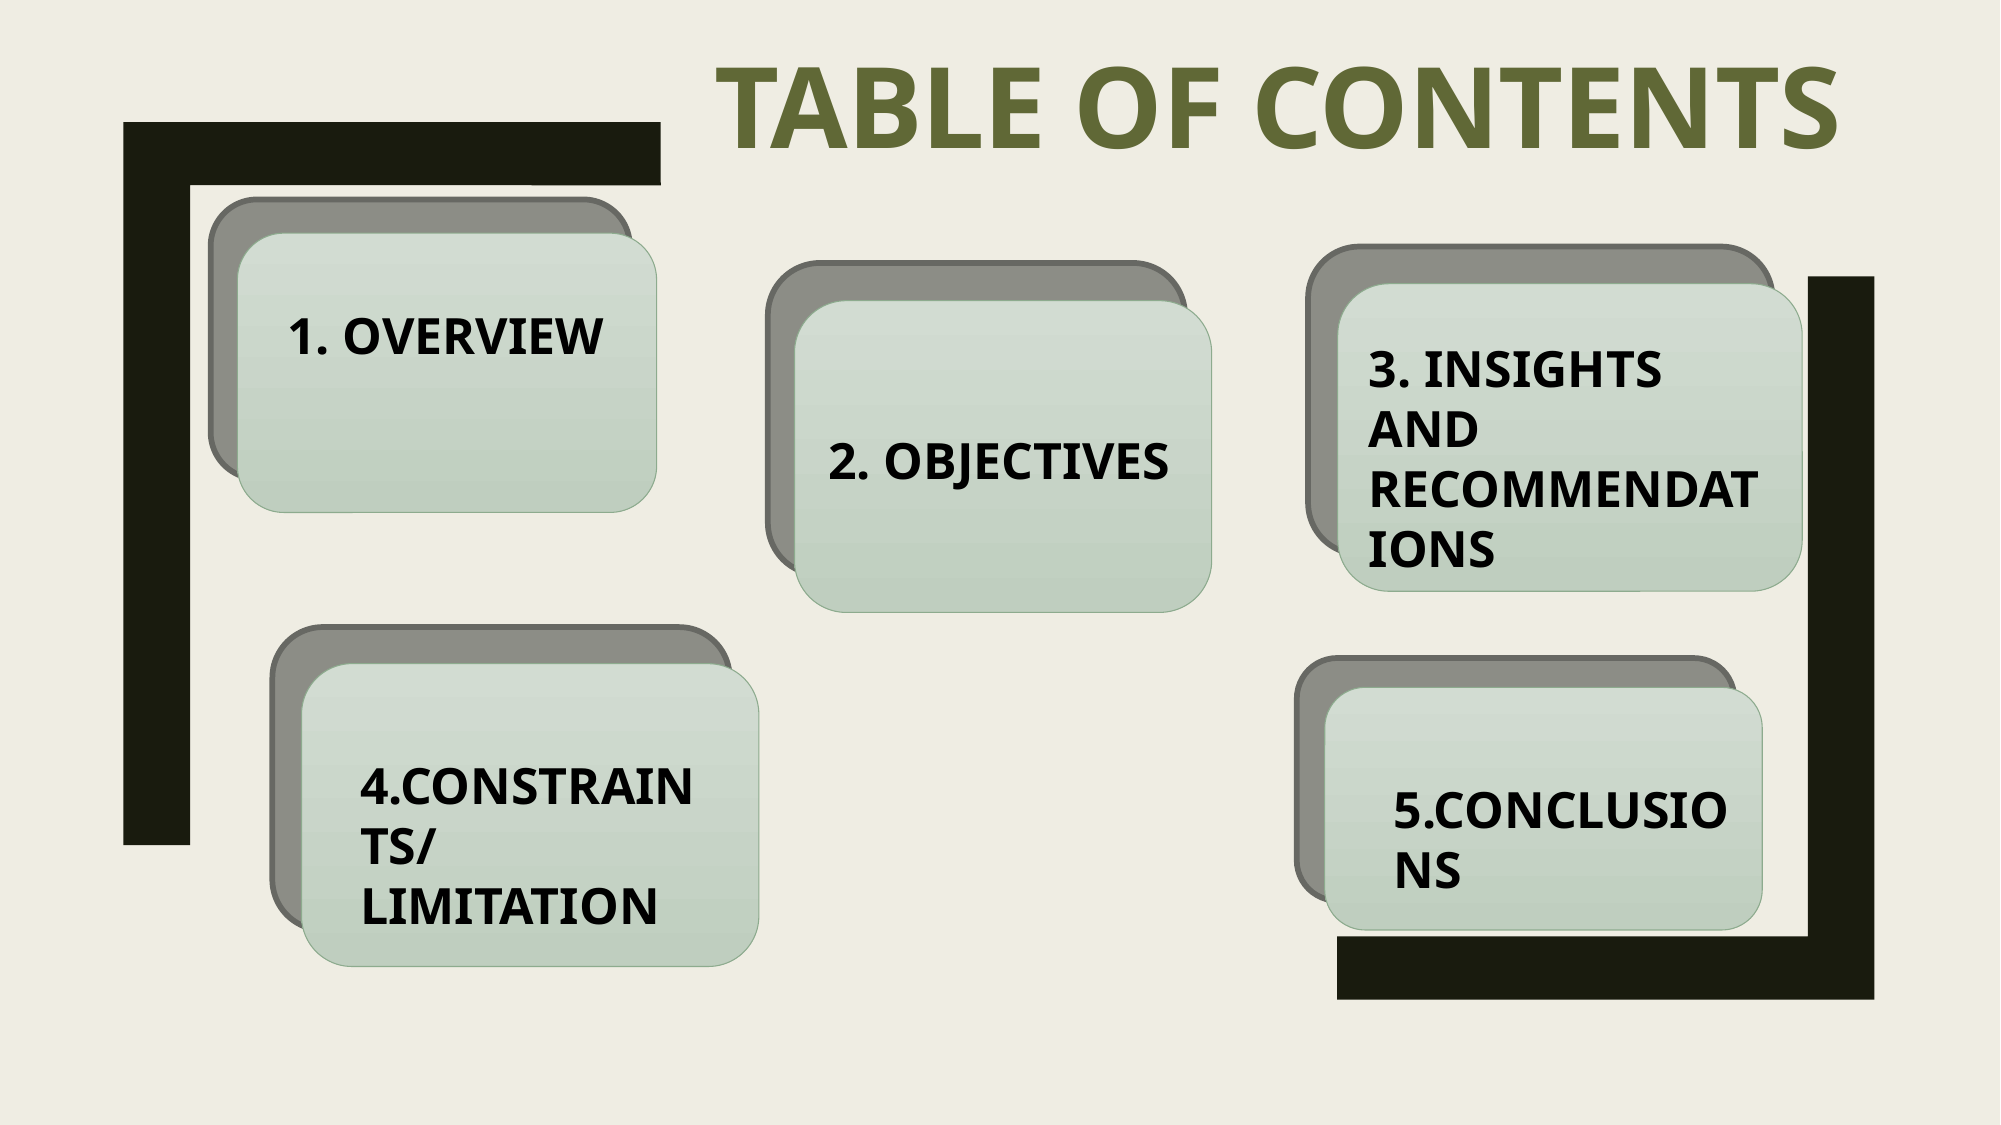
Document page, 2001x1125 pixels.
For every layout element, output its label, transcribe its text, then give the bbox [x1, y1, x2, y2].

text_box TABLE OF CONTENTS [699, 28, 1950, 179]
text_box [1308, 246, 1803, 592]
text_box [210, 199, 657, 513]
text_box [767, 262, 1212, 613]
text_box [1296, 658, 1763, 930]
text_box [272, 627, 759, 967]
